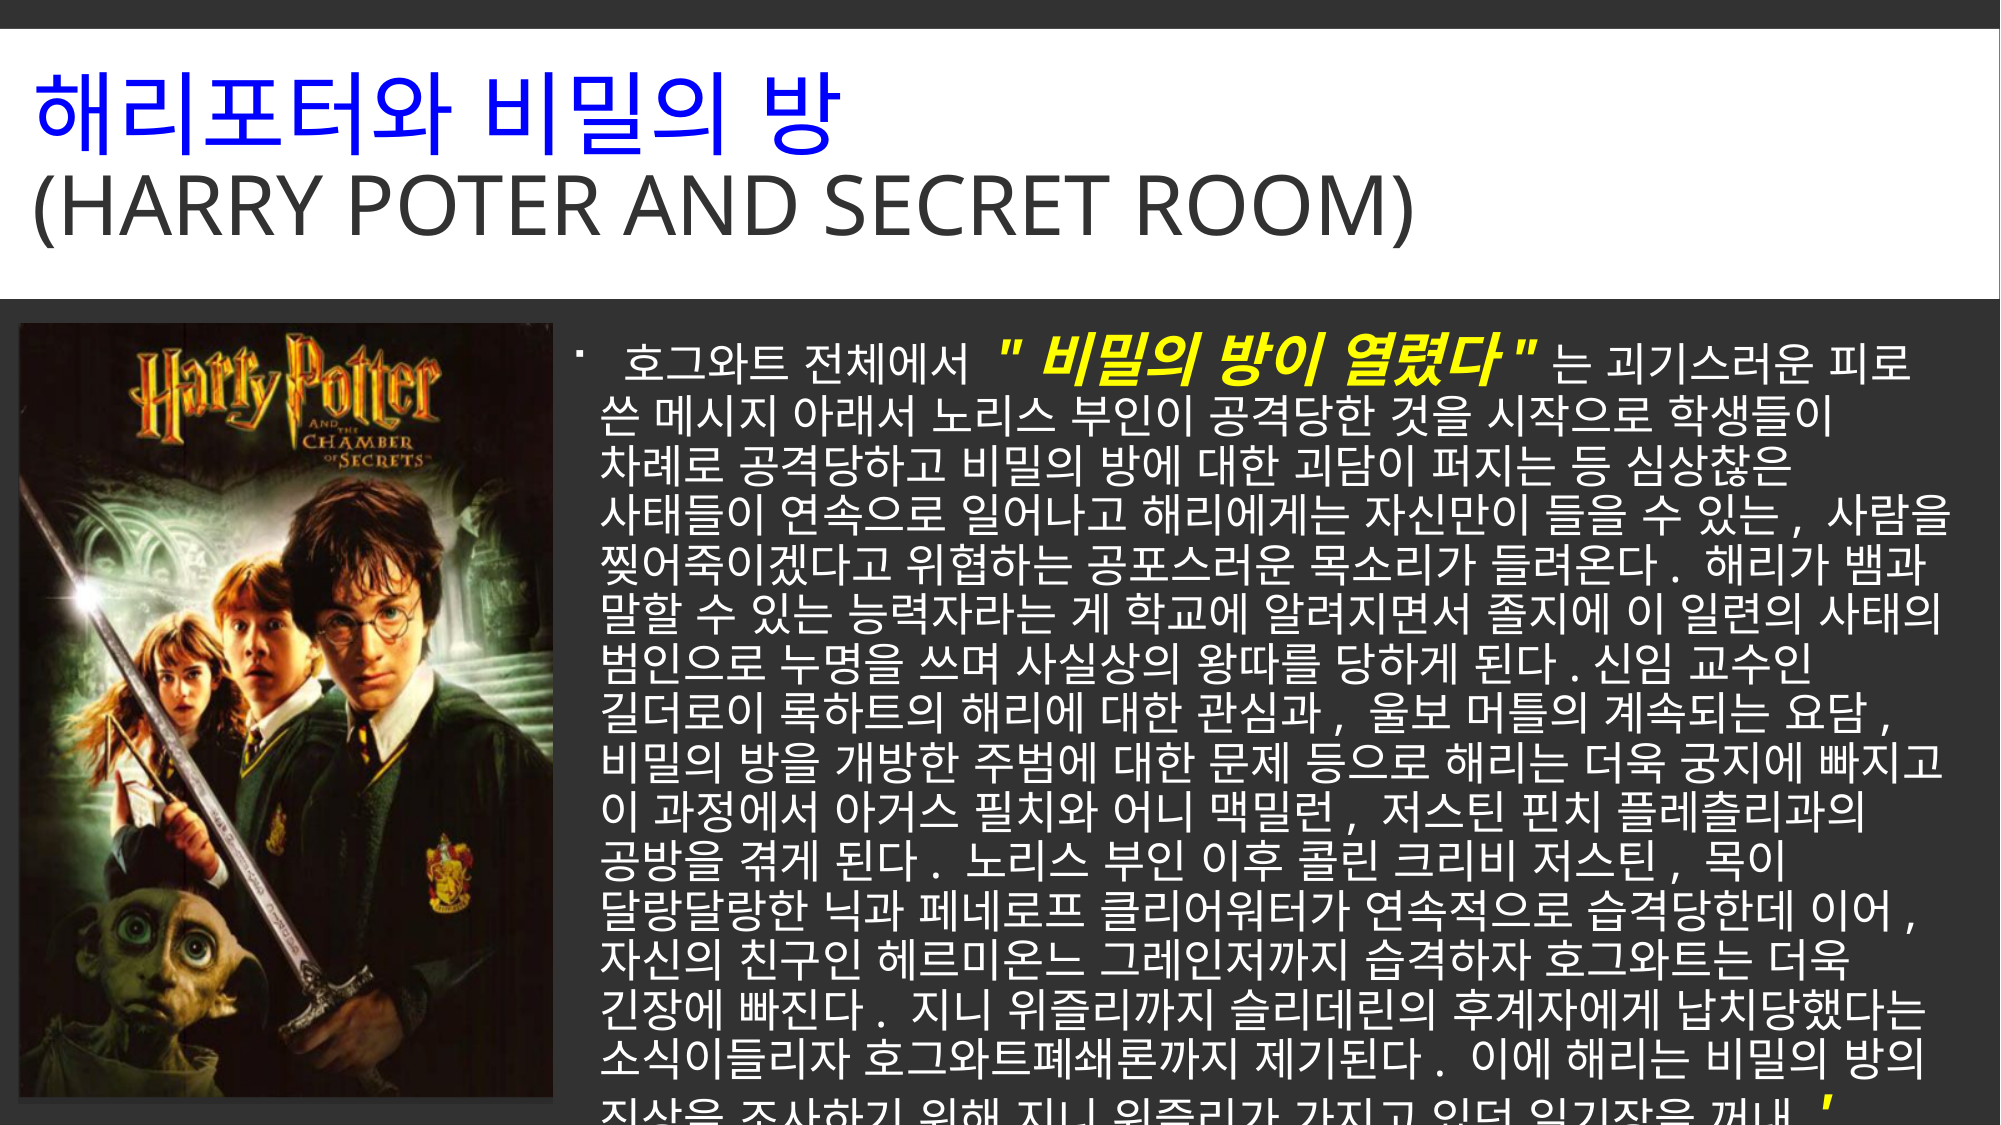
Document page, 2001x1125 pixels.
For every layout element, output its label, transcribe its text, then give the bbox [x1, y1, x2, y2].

picture [17, 323, 554, 1105]
list 호그와트 전체에서 "비밀의 방이 열렸다"는 괴기스러운 피로 쓴 메시지 아래서 노리스 부인이 공격당한 것을 시작으로 학생들이 차례로 공격당하고 비밀의 방에 대한 괴담이 퍼지는 등 심상찮은 사태들이 연속으로 일어나고 해리에게는 자신만이 들을 수 있는, 사람을 찢어죽이겠다고 위협하는 공포스러운 목소리가 들려온다. 해리가 뱀과 말할 수 있는 능력자라는 게 학교에 알려지면서 졸지에 이 일련의 사태의 범인으로 누명을 쓰며 사실상의 왕따를 당하게 된다.신임 교수인 길더로이 록하트의 해리에 대한 관심과, 울보 머틀의 계속되는 요담, 비밀의 방을 개방한 주범에 대한 문제 등으로 해리는 더욱 궁지에 빠지고 이 과정에서 아거스 필치와 어니 맥밀런, 저스틴 핀치 플레츨리과의 공방을 겪게 된다. 노리스 부인 이후 콜린 크리비 저스틴, 목이 달랑달랑한 닉과 페네로프 클리어워터가 연속적으로 습격당한데 이어, 자신의 친구인 헤르미온느 그레인저까지 습격하자 호그와트는 더욱 긴장에 빠진다. 지니 위즐리까지 슬리데린의 후계자에게 납치당했다는 소식이들리자 호그와트폐쇄론까지 제기된다. 이에 해리는 비밀의 방의 진상을 조사하기 위해 지니 위즐리가 가지고 있던 일기장을 꺼내 '비밀의 방에 대하여 알고 있나요?'라고 쓰고, 일기장에 든 톰 마볼로 리들의 영혼과 대화를 하게 된다. 그 일기장에서의 장면을 본 해리는 50년전에 톰 마볼로 리들이 루비우스 해그리드를 잡아내는 장면을 보고는 해그리드가 비밀의 방을 열었다고 생각하지만 그것이 아니라는 것은 곧 밝혀진다.그리고 비밀의 방으로 가게되는데… [557, 323, 1983, 1095]
title 해리포터와 비밀의 방 (harry poter and secret room) [18, 39, 1623, 287]
